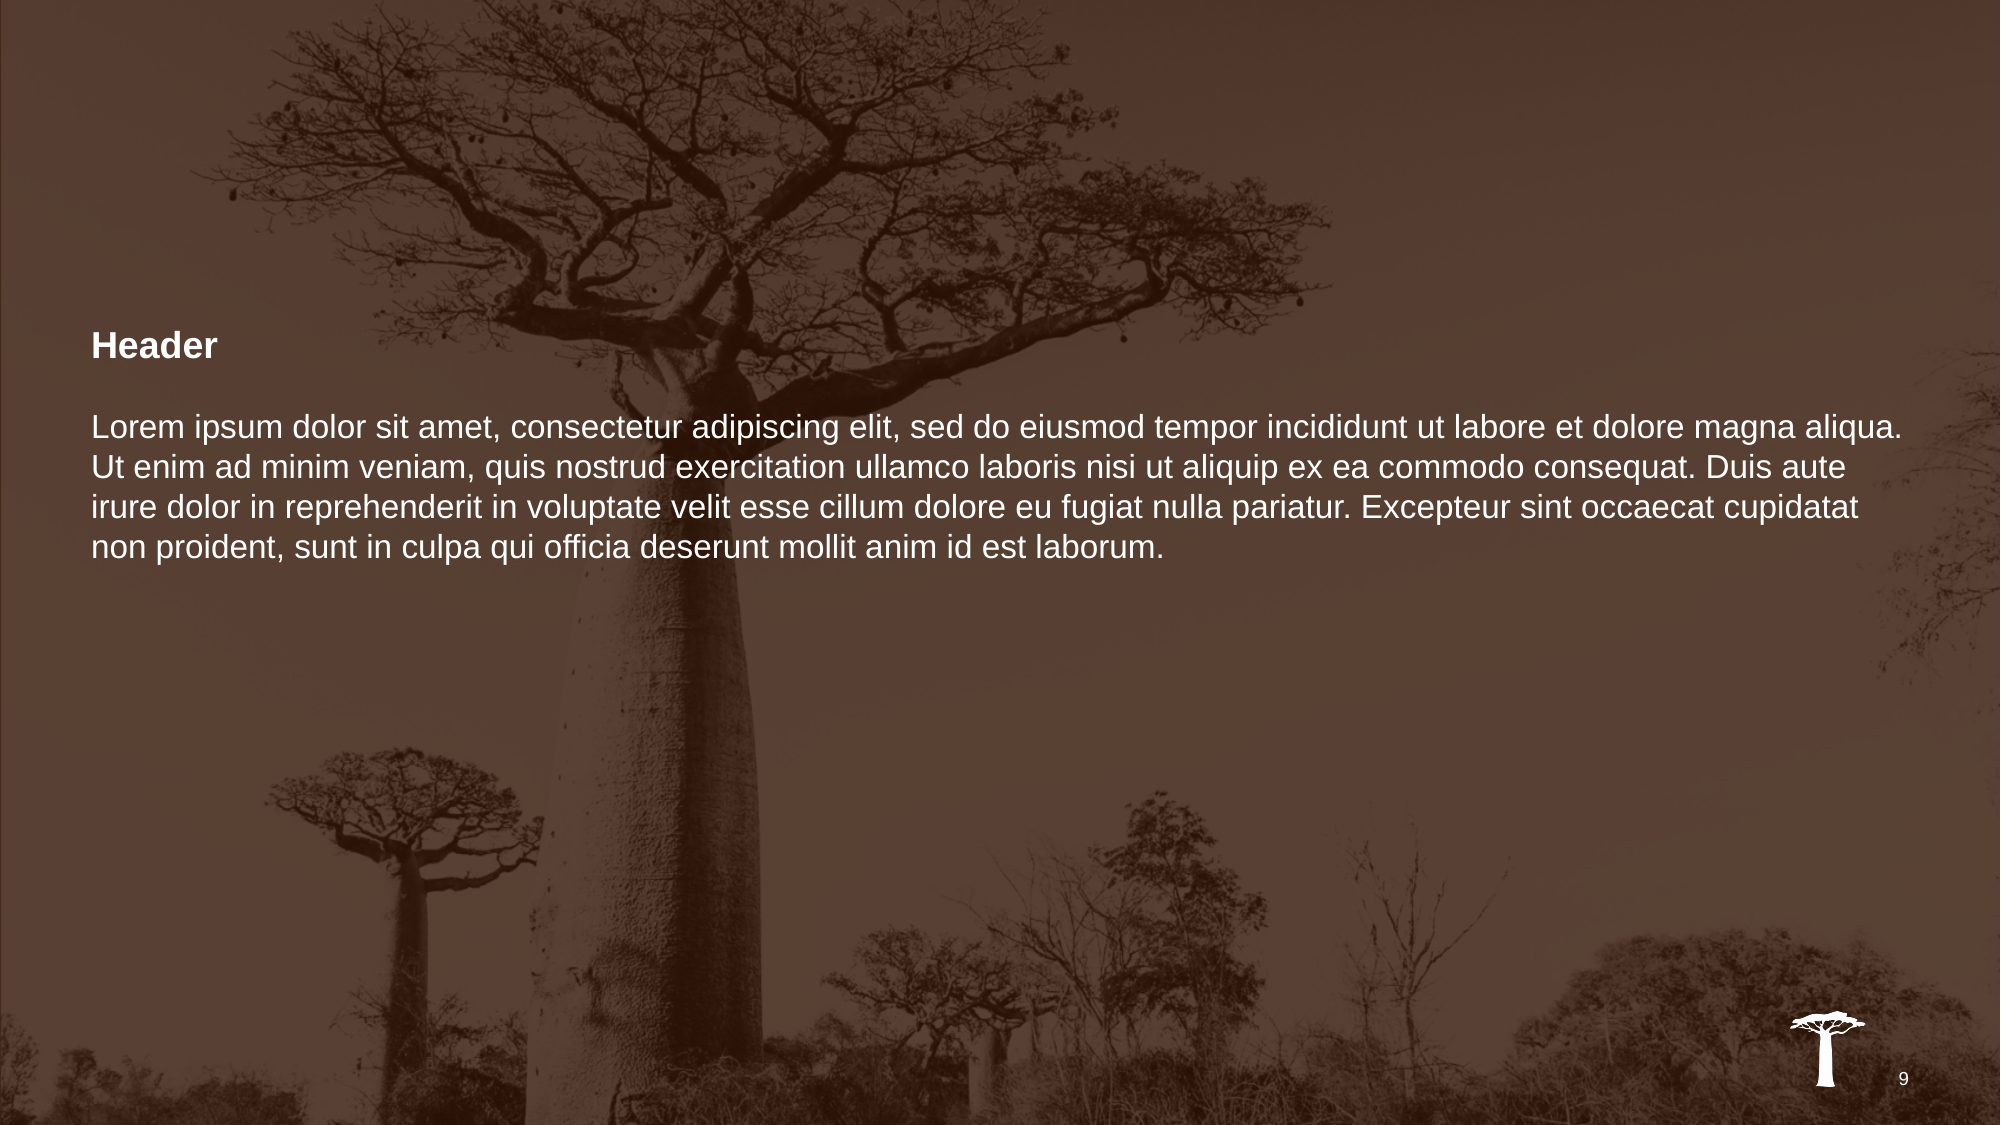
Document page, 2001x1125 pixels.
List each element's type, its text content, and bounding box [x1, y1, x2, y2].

picture [1790, 1011, 1866, 1087]
text_box Header Lorem ipsum dolor sit amet, consectetur adipiscing elit, sed do eiusmod tempor incididunt ut labore et dolore magna aliqua. Ut enim ad minim veniam, quis nostrud exercitation ullamco laboris nisi ut aliquip ex ea commodo consequat. Duis aute irure dolor in reprehenderit in voluptate velit esse cillum dolore eu fugiat nulla pariatur. Excepteur sint occaecat cupidatat non proident, sunt in culpa qui officia deserunt mollit anim id est laborum. [90, 320, 1909, 566]
